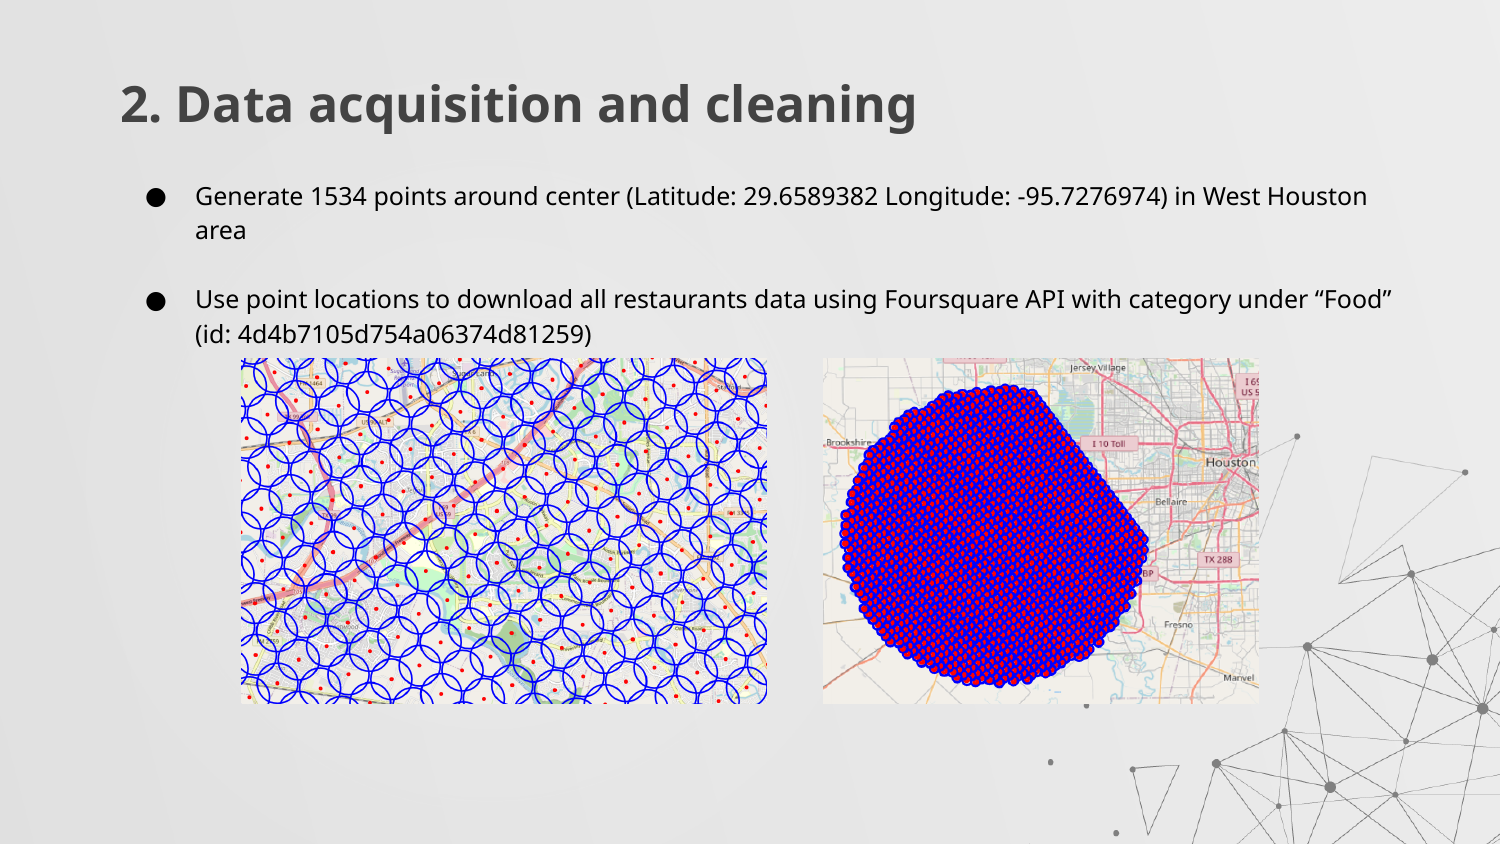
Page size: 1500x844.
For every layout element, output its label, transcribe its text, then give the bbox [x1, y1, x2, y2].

title 2. Data acquisition and cleaning [105, 57, 1178, 154]
list Generate 1534 points around center (Latitude: 29.6589382 Longitude: -95.7276974) in West Houston area Use point locations to download all restaurants data using Foursquare API with category under “Food” (id: 4d4b7105d754a06374d81259) [105, 160, 1428, 786]
picture [0, 0, 1500, 844]
